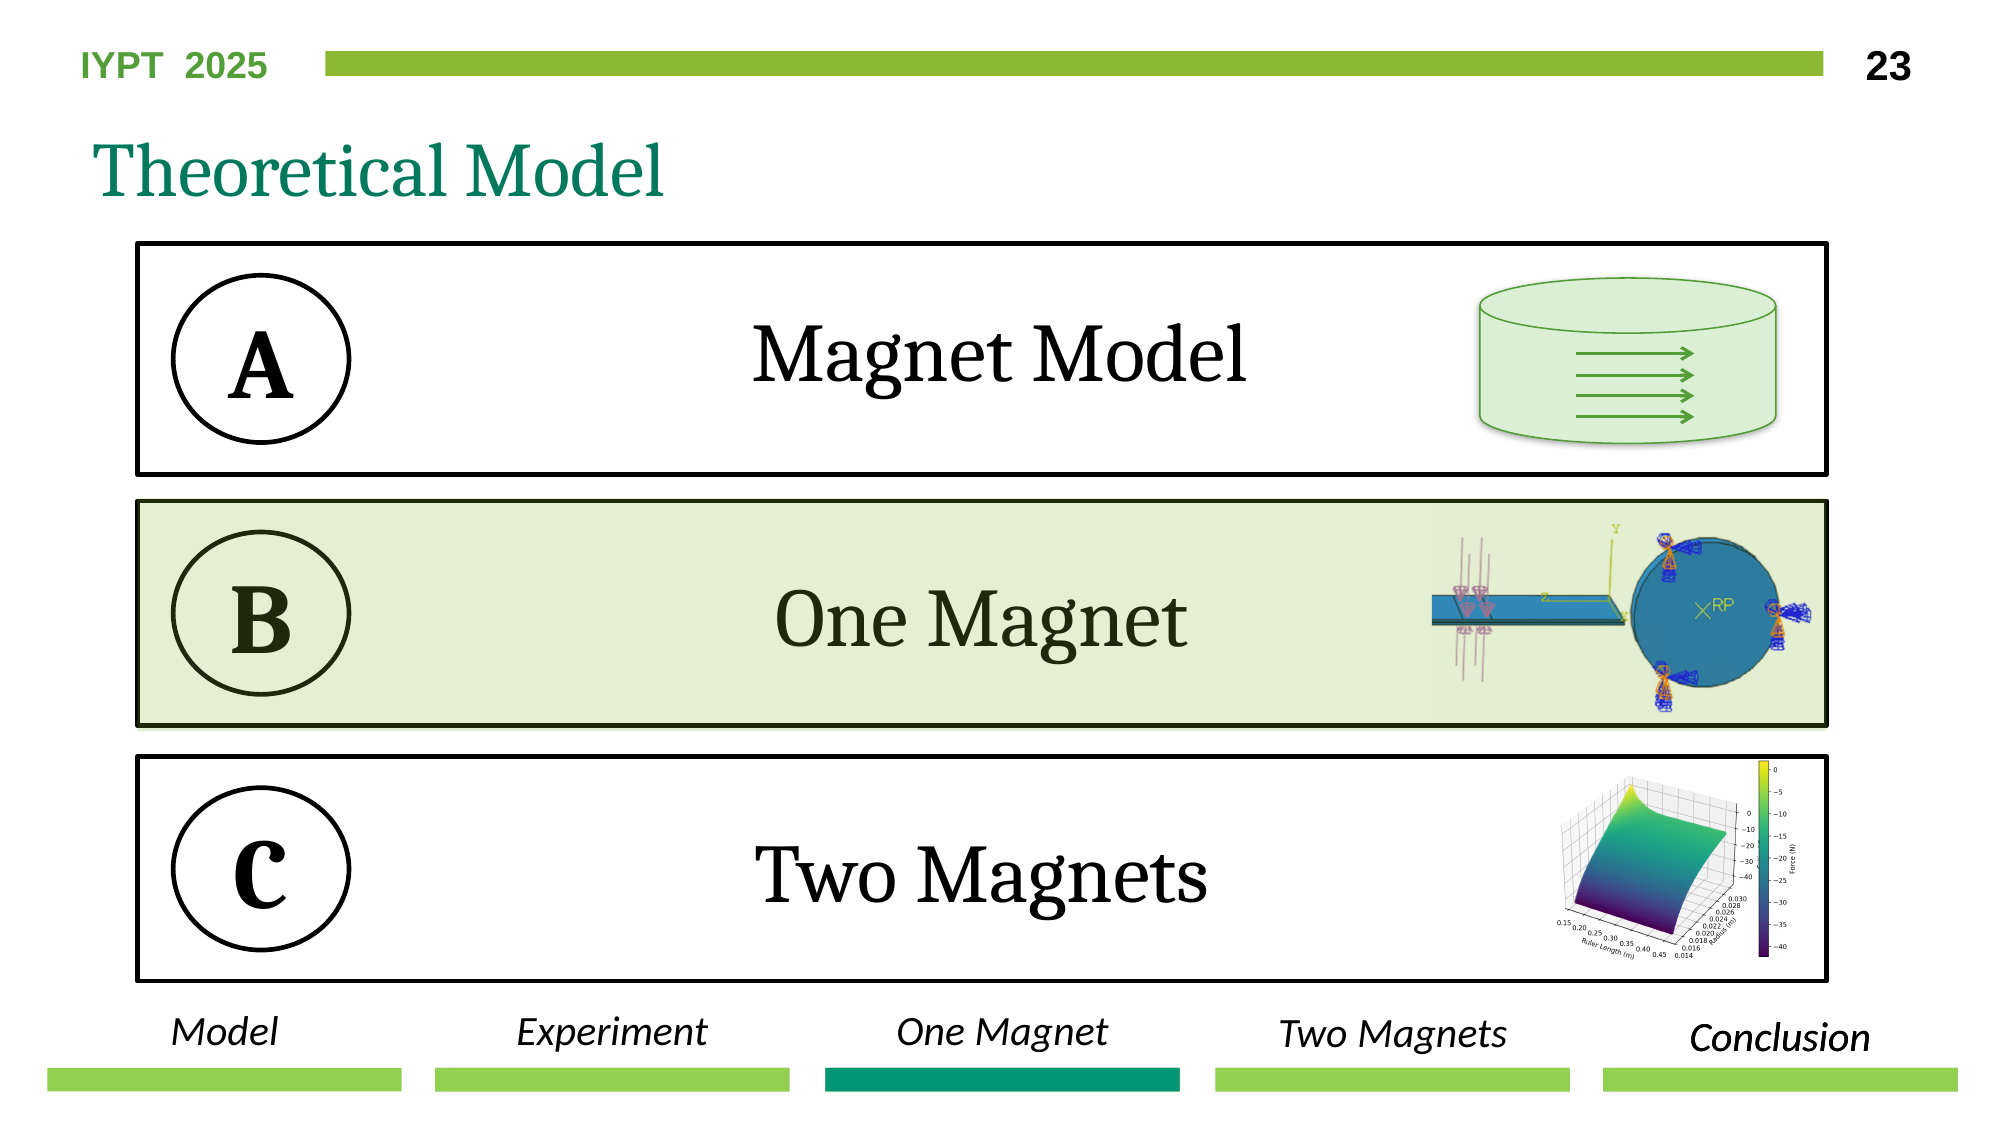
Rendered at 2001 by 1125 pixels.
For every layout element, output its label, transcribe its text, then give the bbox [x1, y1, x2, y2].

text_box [137, 500, 1827, 726]
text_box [137, 242, 1827, 475]
picture [1431, 503, 1818, 718]
text_box [135, 496, 1829, 502]
picture [1537, 759, 1797, 979]
text_box Theoretical Model [77, 82, 1803, 262]
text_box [137, 756, 1827, 982]
